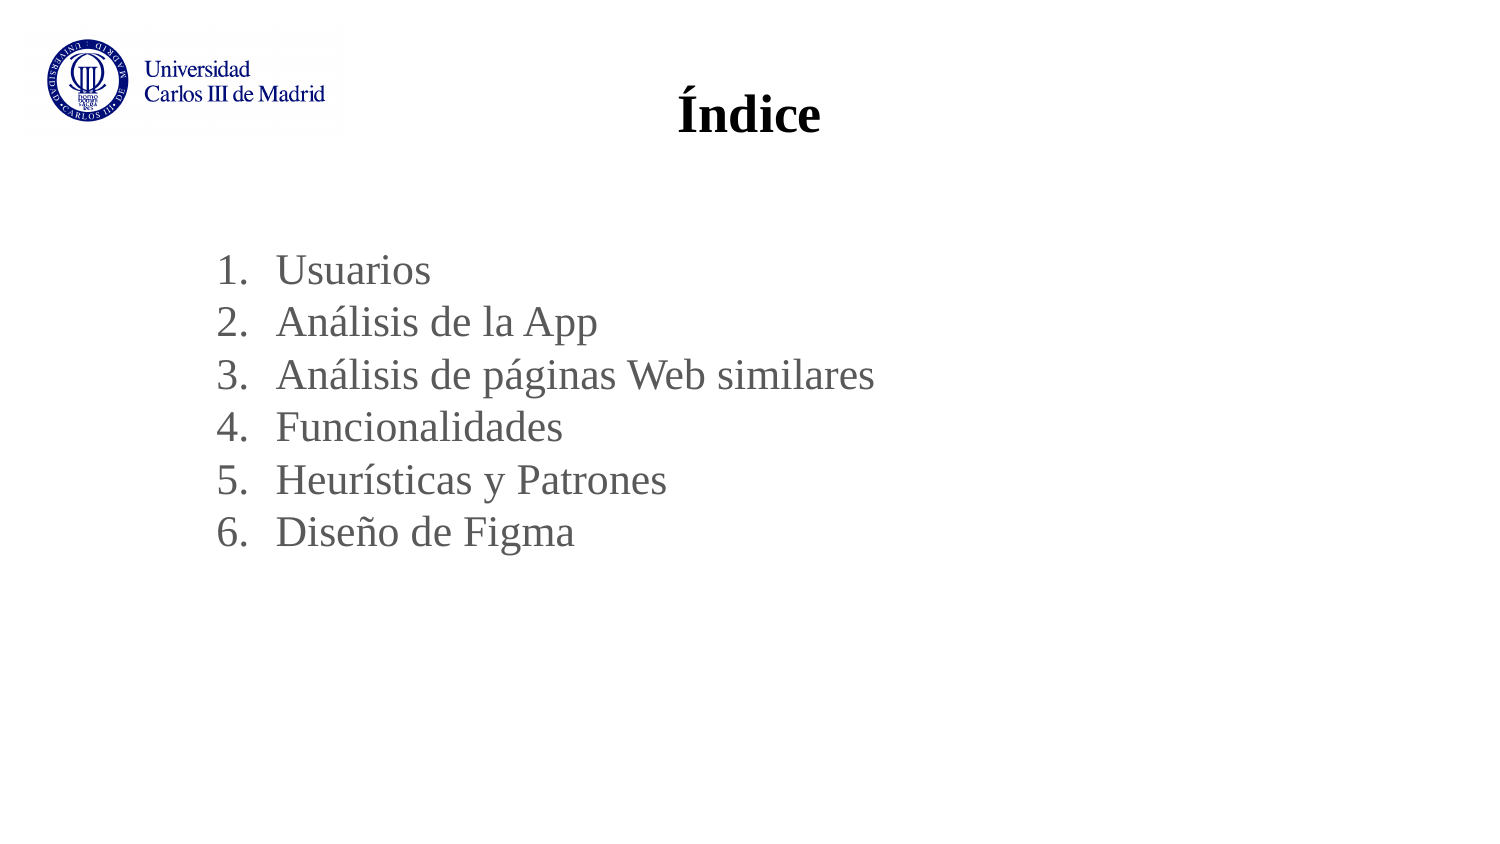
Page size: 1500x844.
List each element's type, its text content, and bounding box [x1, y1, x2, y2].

title Índice [51, 35, 1449, 158]
subtitle Usuarios Análisis de la App Análisis de páginas Web similares Funcionalidades Heurísticas y Patrones Diseño de Figma [185, 225, 1500, 838]
picture [24, 24, 344, 138]
